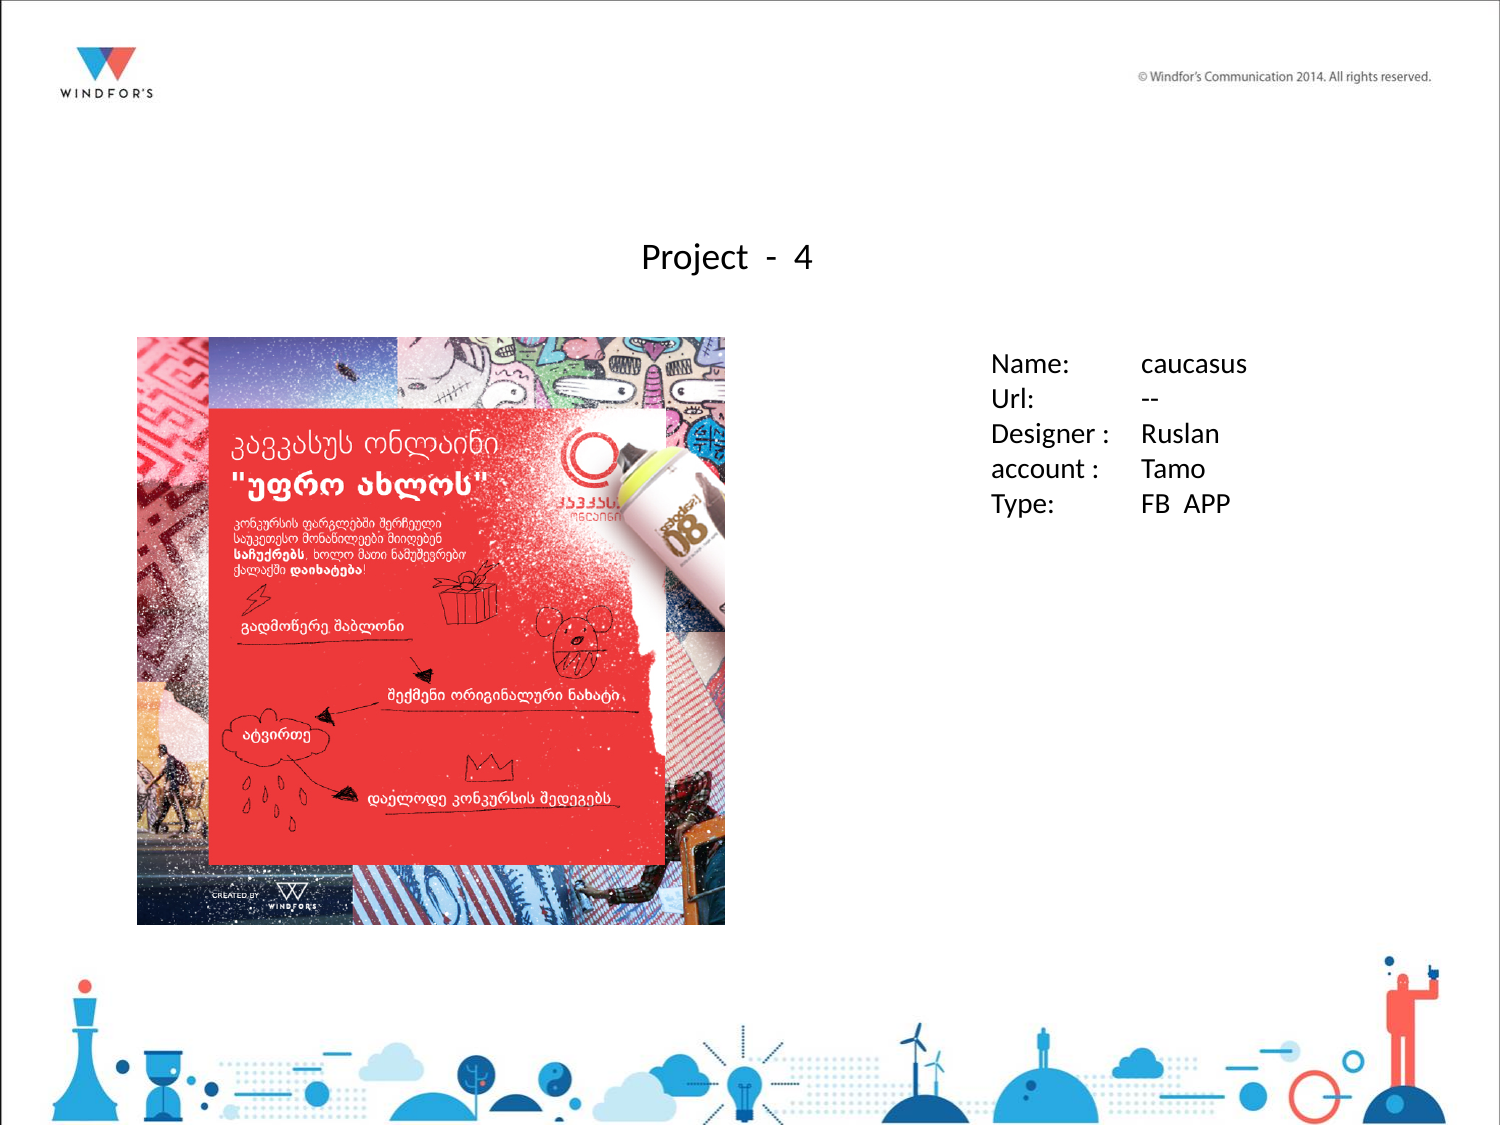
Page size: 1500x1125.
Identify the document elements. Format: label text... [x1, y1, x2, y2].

text_box Name: caucasus Url: -- Designer : Ruslan account : Tamo Type: FB APP [976, 337, 1263, 842]
text_box Project - 4 [626, 224, 829, 285]
picture [0, 0, 1500, 1125]
